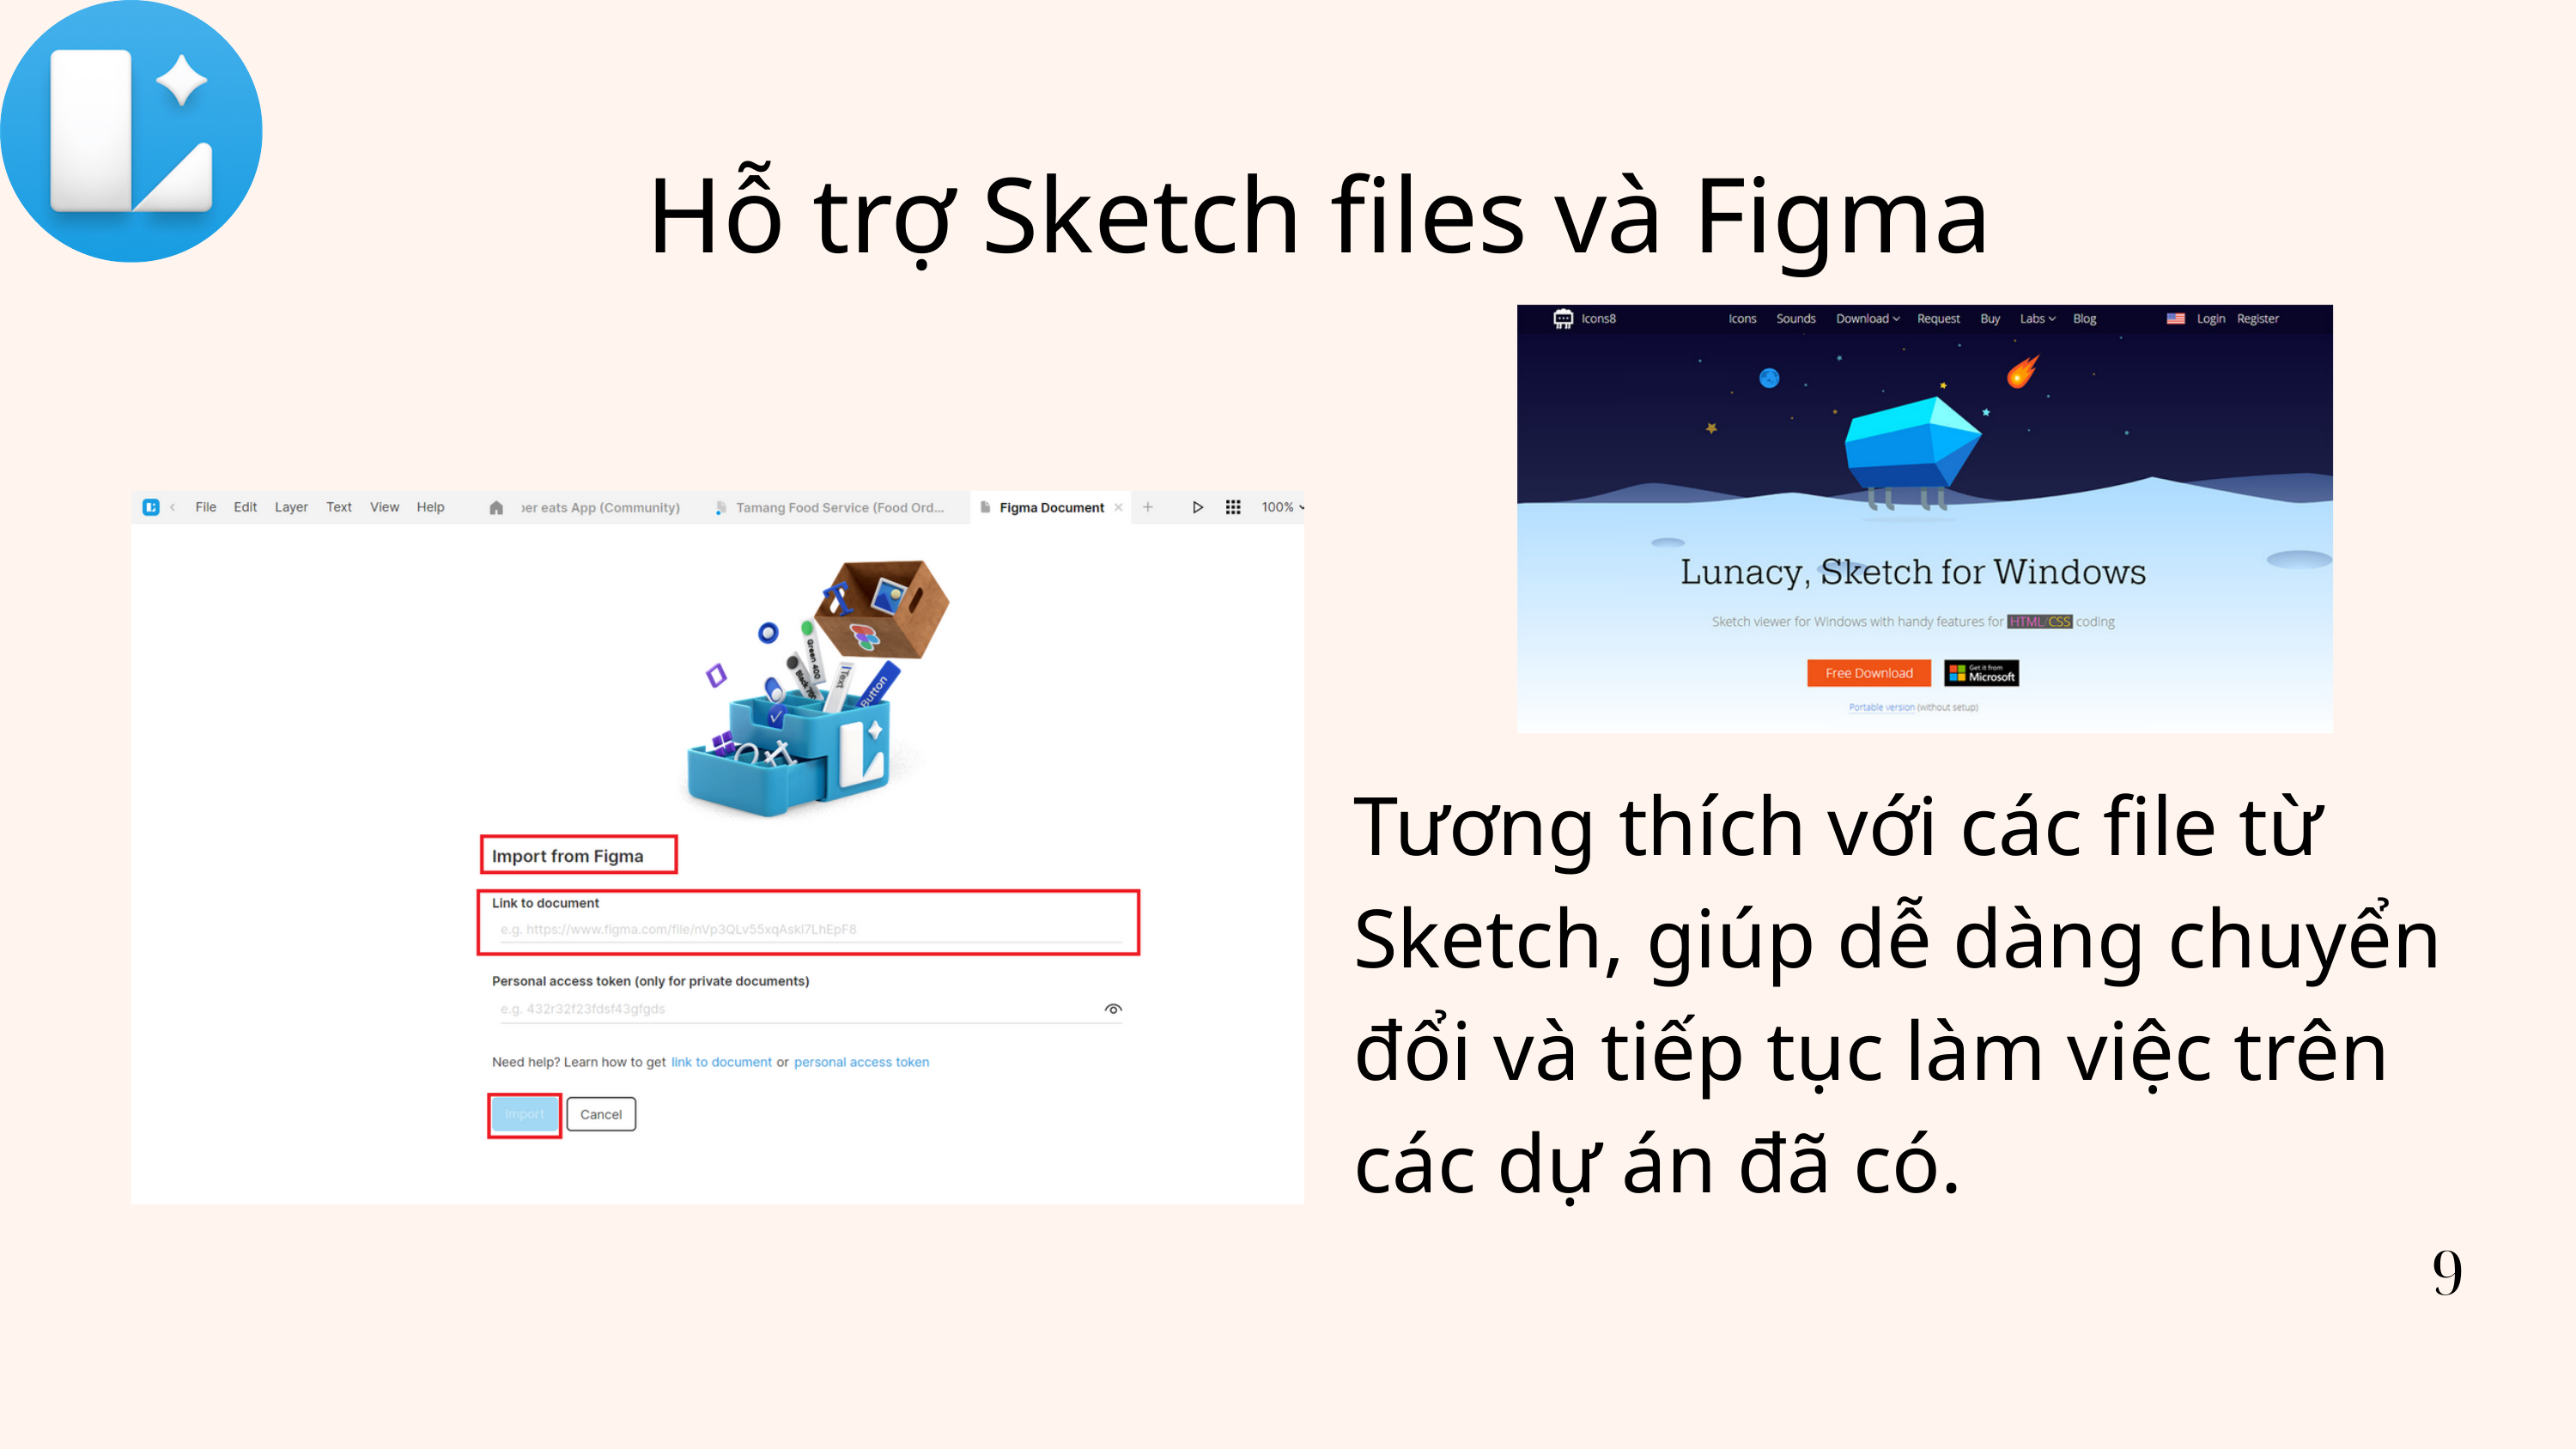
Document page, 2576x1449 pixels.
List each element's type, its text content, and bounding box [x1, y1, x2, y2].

text_box Tương thích với các file từ Sketch, giúp dễ dàng chuyển đổi và tiếp tục làm việc trên các dự án đã có. [1353, 758, 2497, 1210]
text_box [131, 491, 1304, 1204]
text_box 9 [2431, 1222, 2465, 1307]
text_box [0, 0, 263, 263]
text_box Hỗ trợ Sketch files và Figma [306, 128, 2333, 275]
text_box [1517, 305, 2334, 733]
